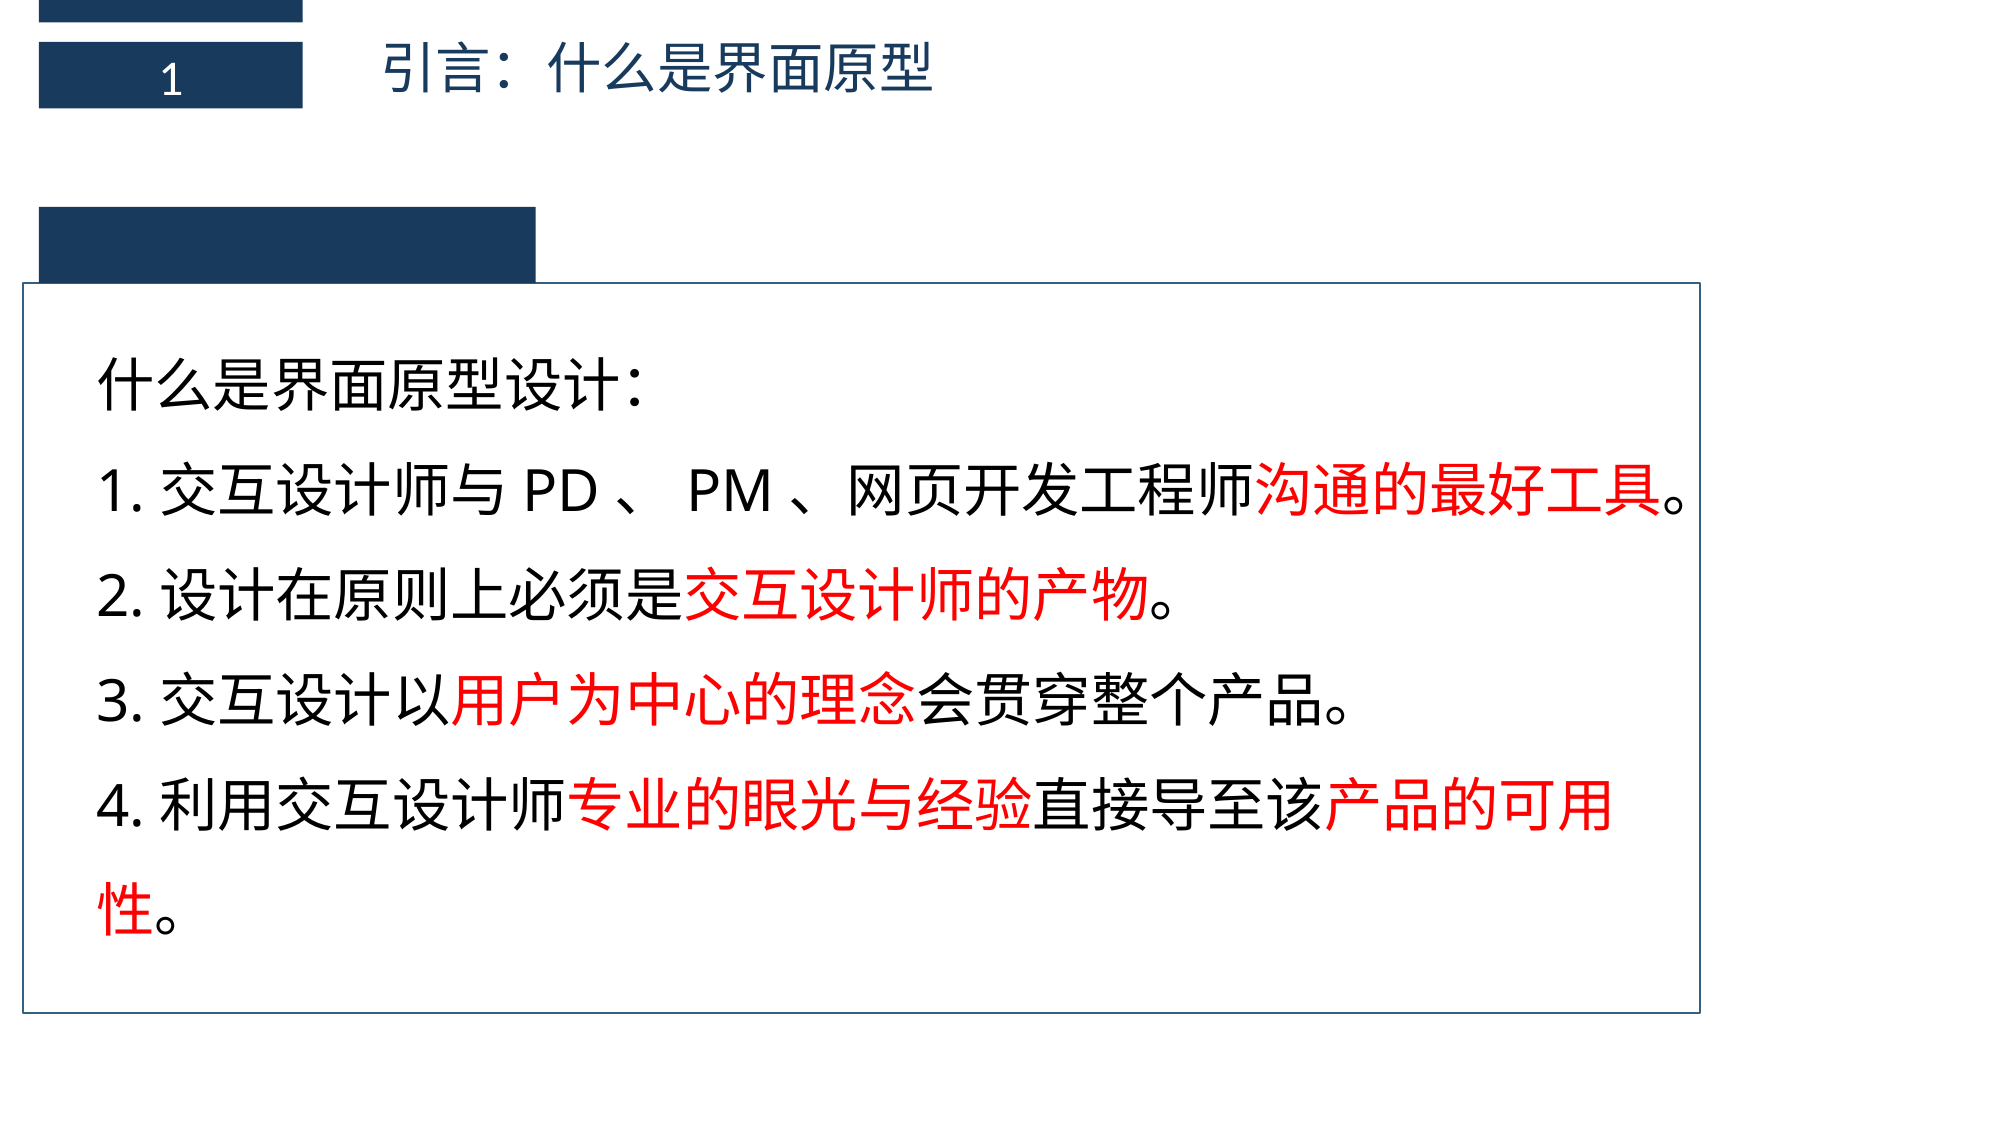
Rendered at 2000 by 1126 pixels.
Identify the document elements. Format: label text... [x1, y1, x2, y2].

text_box [37, 0, 305, 24]
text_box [23, 206, 1701, 1014]
text_box 引言：什么是界面原型 [365, 26, 1359, 108]
text_box 1 [37, 40, 305, 111]
text_box [366, 22, 1360, 105]
